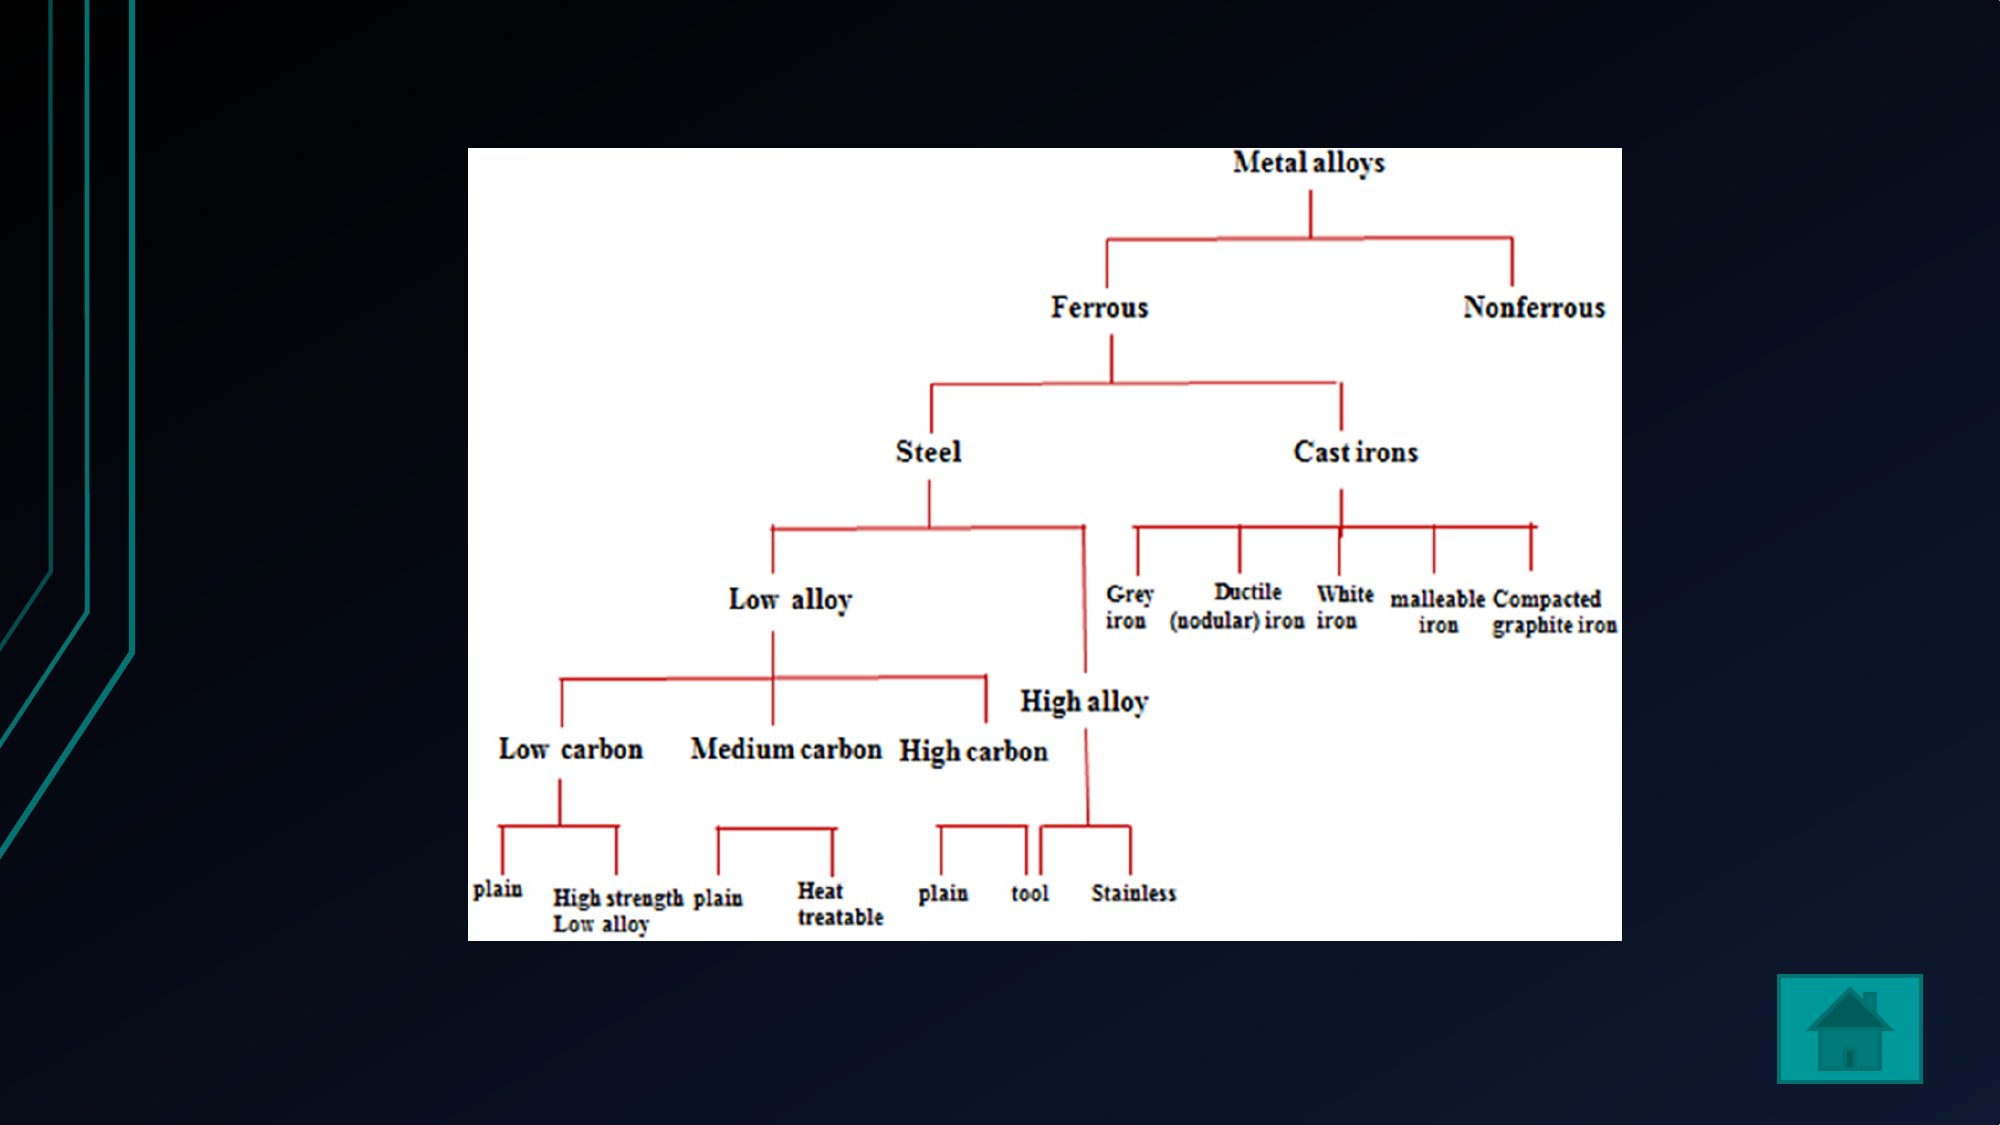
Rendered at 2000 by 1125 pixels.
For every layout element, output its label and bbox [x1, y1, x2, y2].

text_box [1777, 974, 1923, 1084]
picture [467, 148, 1623, 941]
